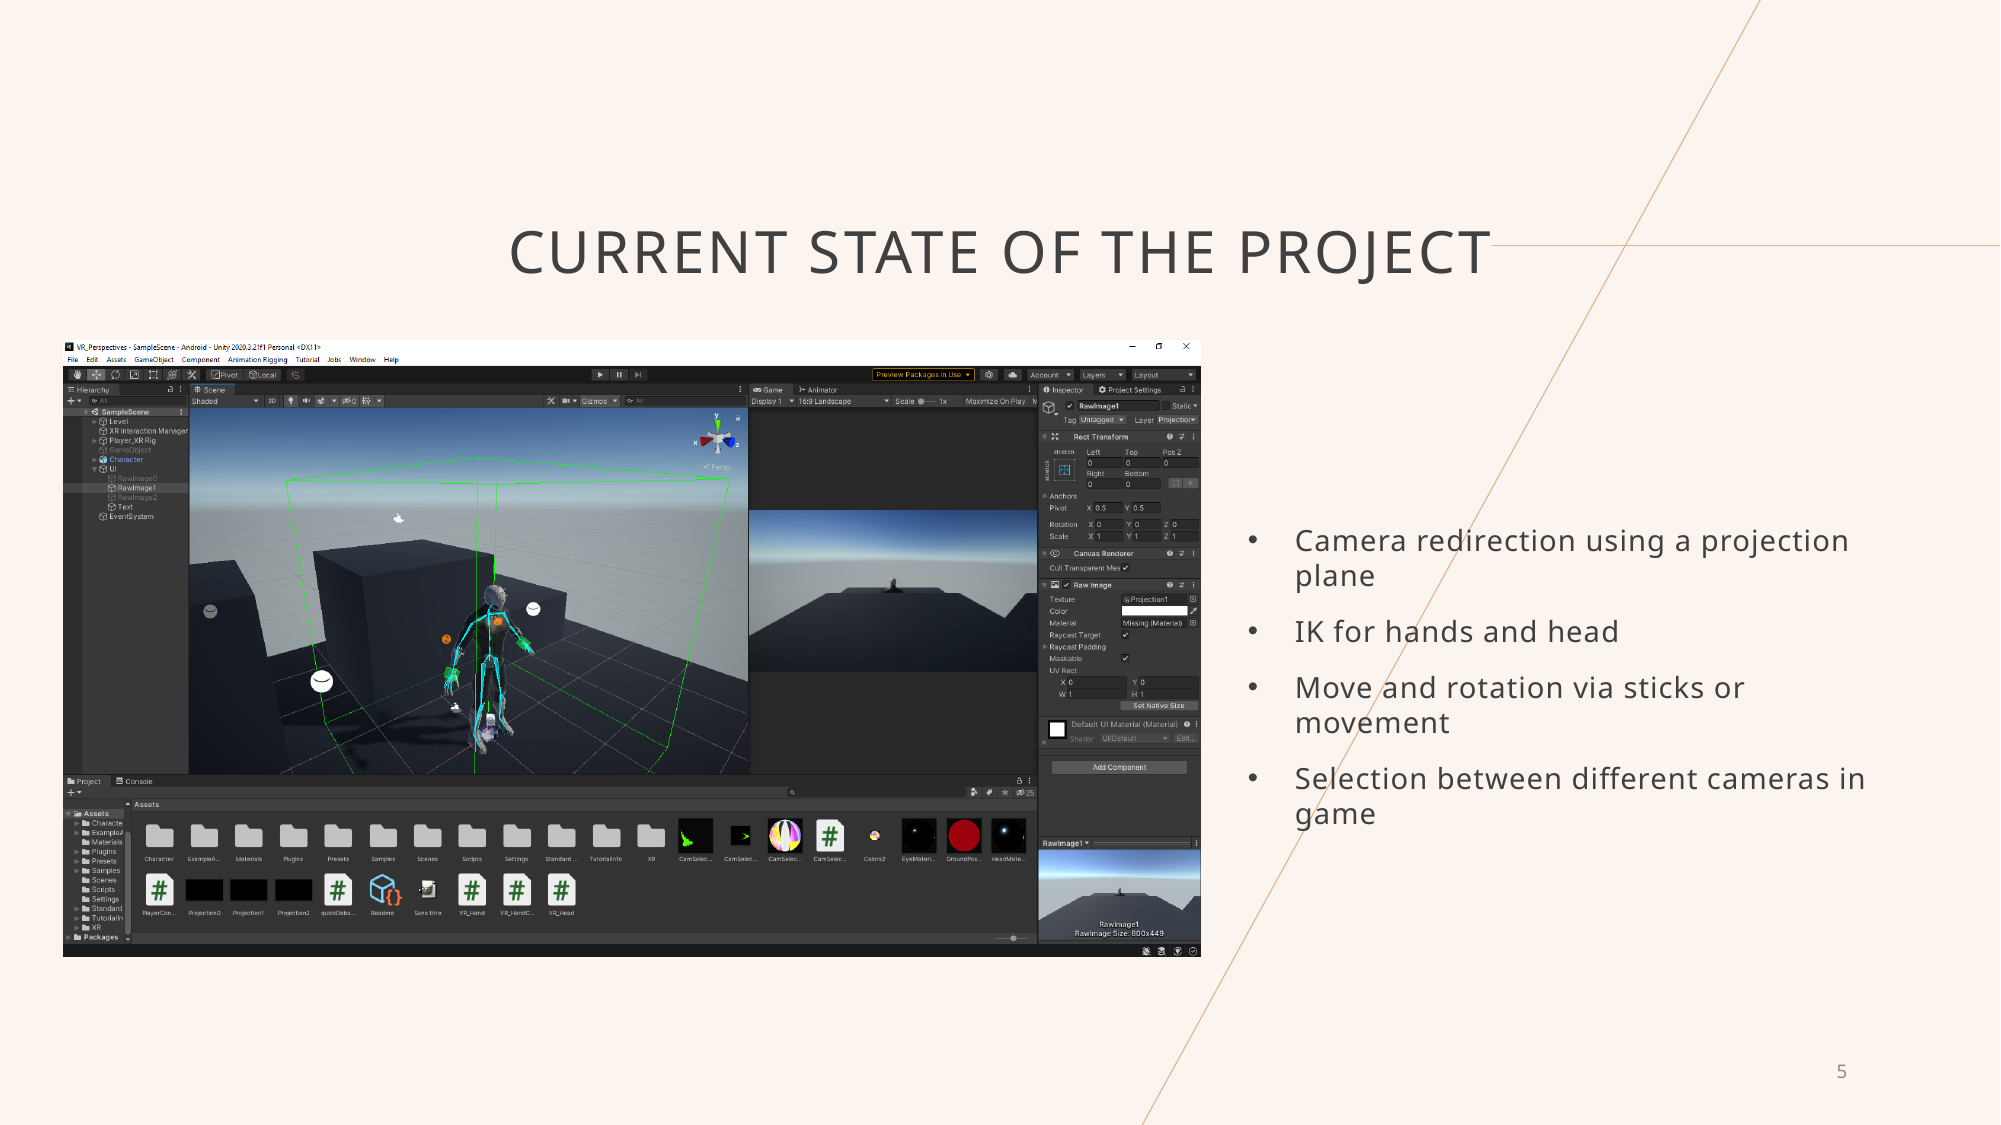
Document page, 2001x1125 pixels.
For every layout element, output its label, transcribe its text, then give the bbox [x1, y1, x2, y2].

text_box Camera redirection using a projection plane IK for hands and head Move and rotation via sticks or movement Selection between different cameras in game [1232, 514, 1924, 888]
slide_number 5 [1412, 1042, 1863, 1103]
title Current State of the Project [309, 146, 1691, 364]
picture [63, 340, 1201, 957]
